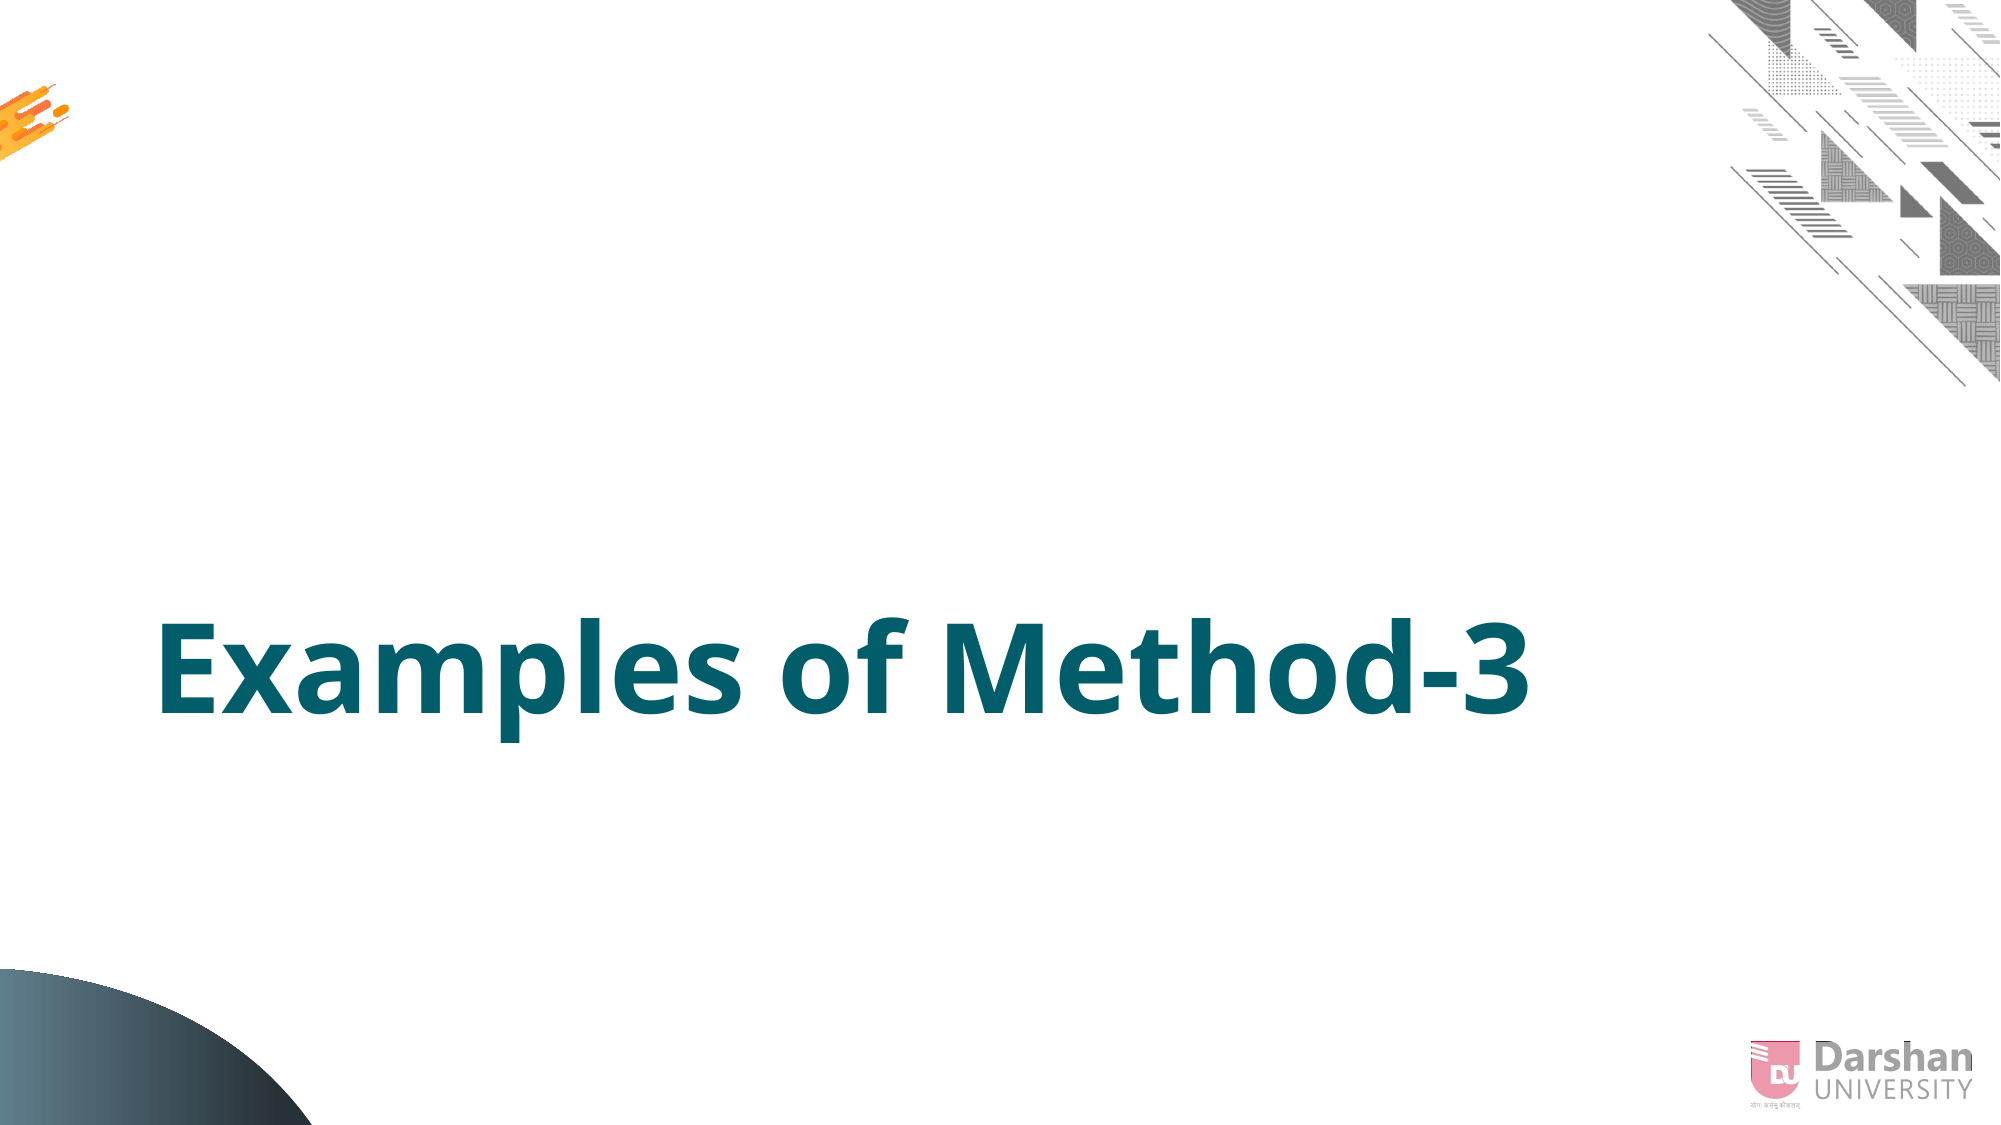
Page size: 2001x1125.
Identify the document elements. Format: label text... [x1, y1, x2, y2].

text_box Give at least 2 dominating set for each of the following graphs [1751, 1041, 1972, 1109]
picture [0, 65, 90, 193]
title Examples of Method-3 [136, 280, 1862, 749]
